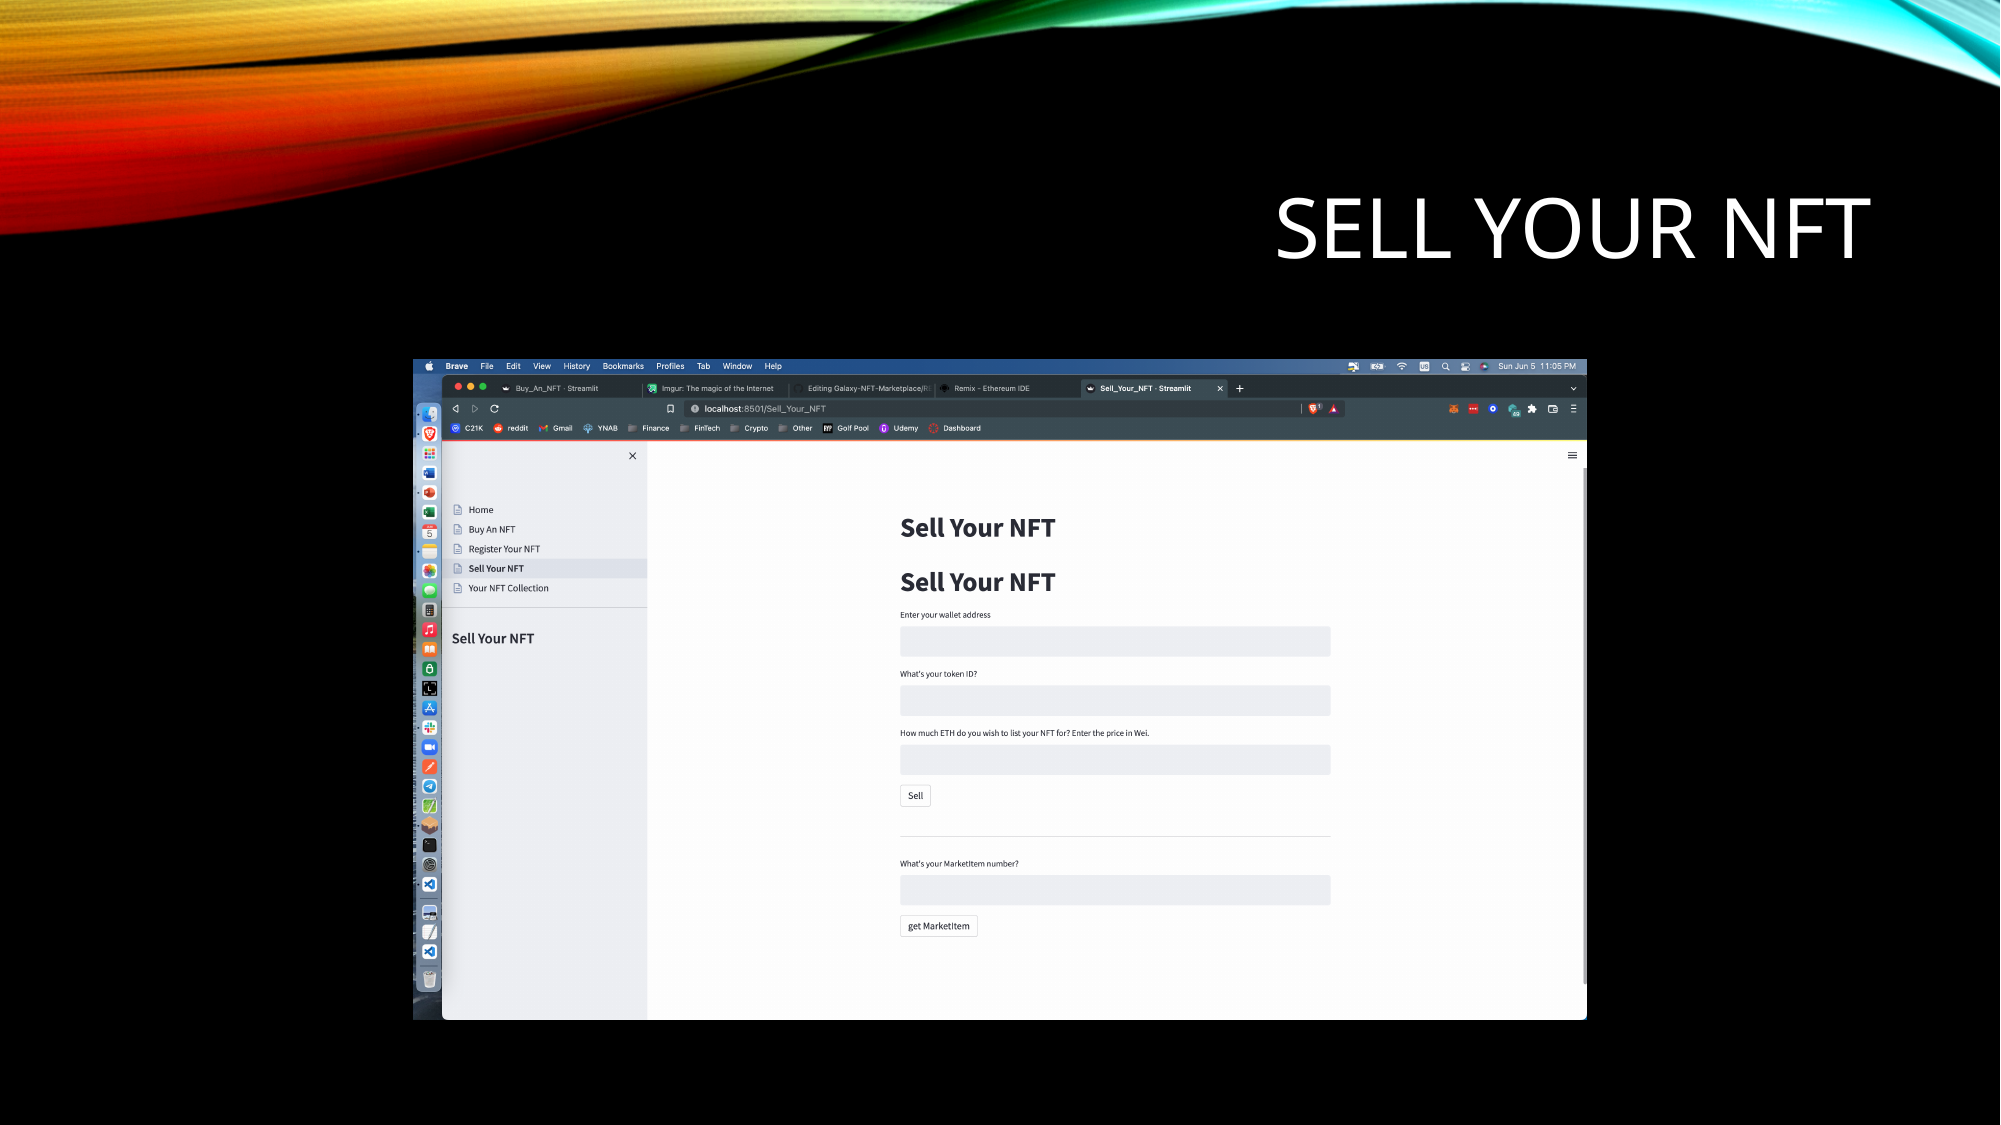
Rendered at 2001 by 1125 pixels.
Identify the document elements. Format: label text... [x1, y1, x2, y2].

title Sell Your NFT [474, 125, 1888, 338]
picture [0, 0, 2000, 237]
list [412, 359, 1588, 1021]
